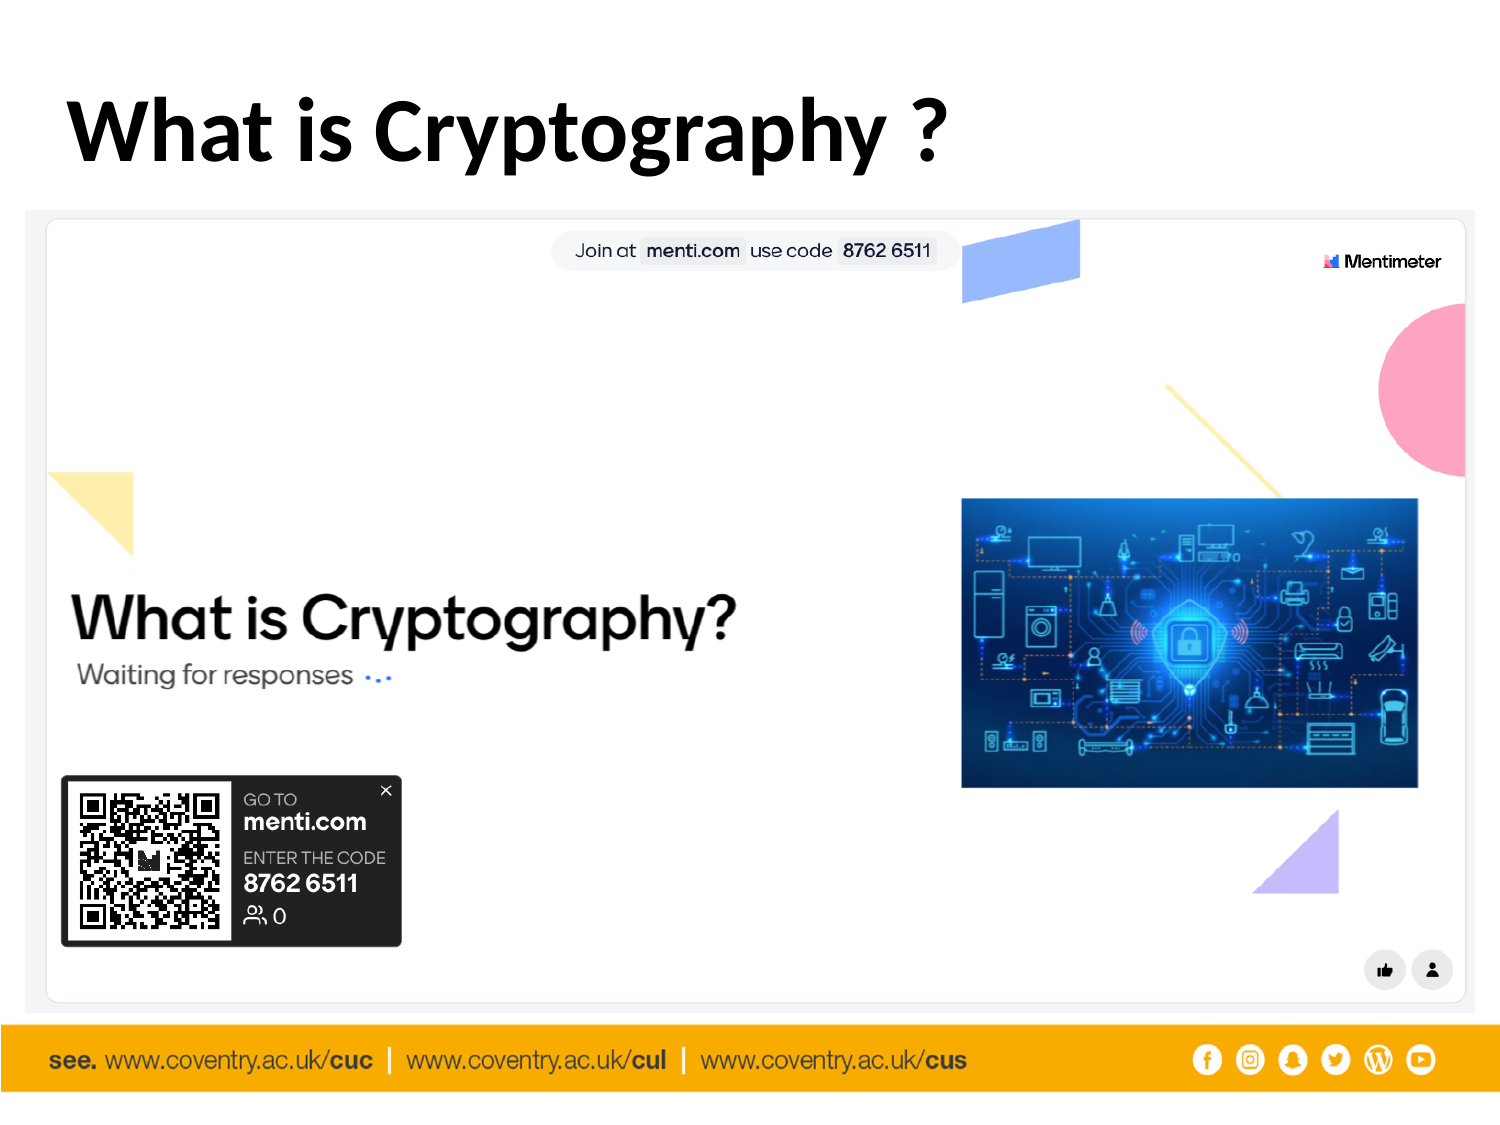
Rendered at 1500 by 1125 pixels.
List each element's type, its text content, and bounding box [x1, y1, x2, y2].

picture [0, 0, 1500, 1122]
title What is Cryptography ? [66, 69, 1434, 182]
